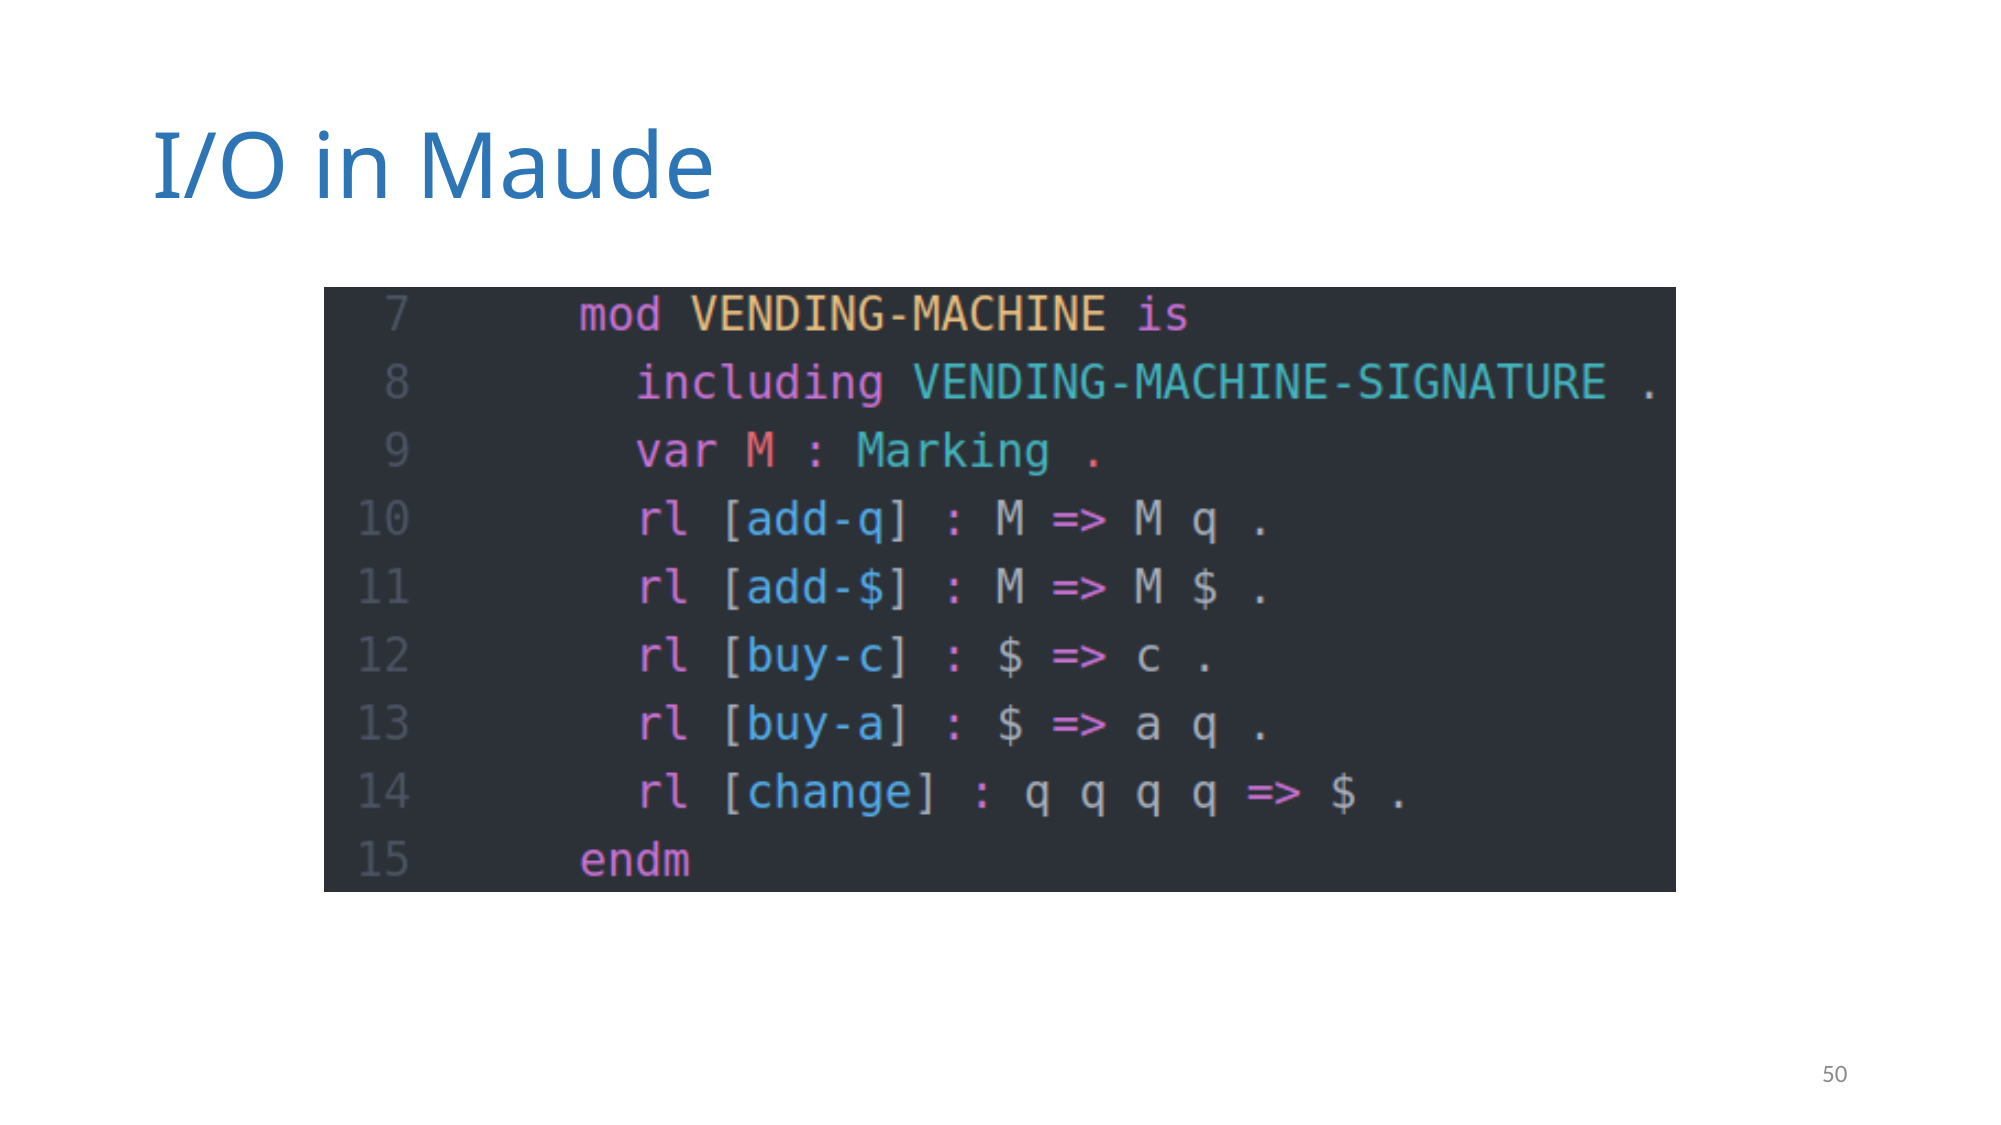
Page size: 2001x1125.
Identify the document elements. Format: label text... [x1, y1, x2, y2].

text_box 1 [1412, 1042, 1863, 1103]
text_box I/O in Maude [137, 59, 1863, 278]
picture [324, 287, 1676, 893]
